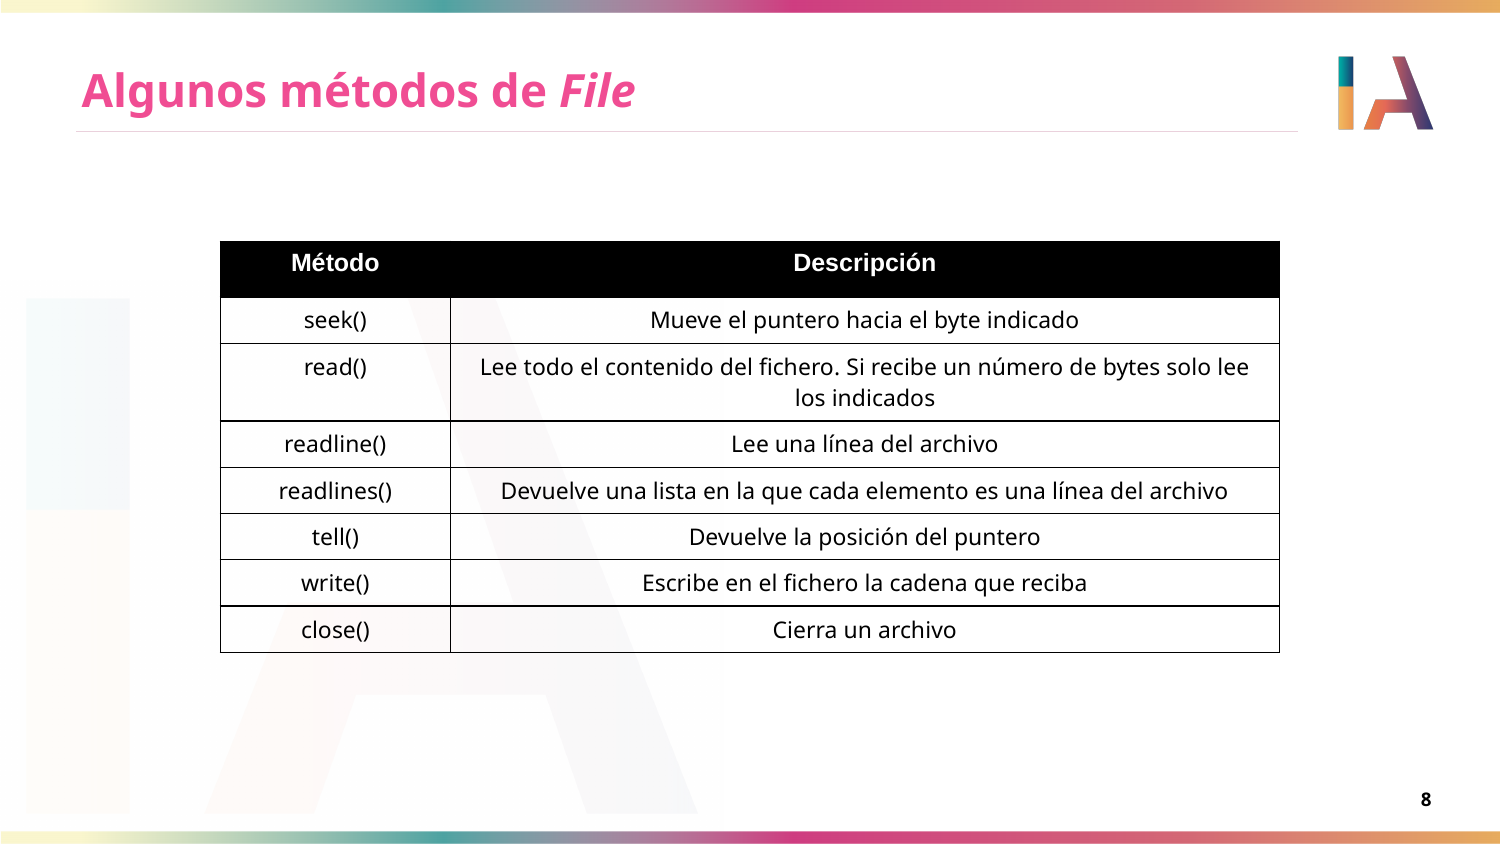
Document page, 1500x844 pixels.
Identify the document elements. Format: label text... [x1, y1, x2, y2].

table_cell Mueve el puntero hacia el byte indicado [729, 298, 1279, 343]
picture [1335, 54, 1437, 132]
table_cell Devuelve la posición del puntero [729, 514, 1279, 559]
table_header Descripción [451, 242, 1279, 296]
picture [0, 280, 1500, 844]
slide_number ‹#› [1414, 781, 1457, 829]
table_cell Cierra un archivo [729, 607, 1279, 652]
table_header Método [221, 242, 450, 279]
picture [0, 0, 1500, 13]
list Algunos métodos de File [76, 59, 1330, 116]
table_cell Escribe en el fichero la cadena que reciba [729, 560, 1279, 605]
table_cell Devuelve una lista en la que cada elemento es una línea del archivo [729, 468, 1279, 513]
table_cell Lee una línea del archivo [729, 422, 1279, 467]
table_cell Lee todo el contenido del fichero. Si recibe un número de bytes solo lee los indicados [729, 344, 1279, 420]
